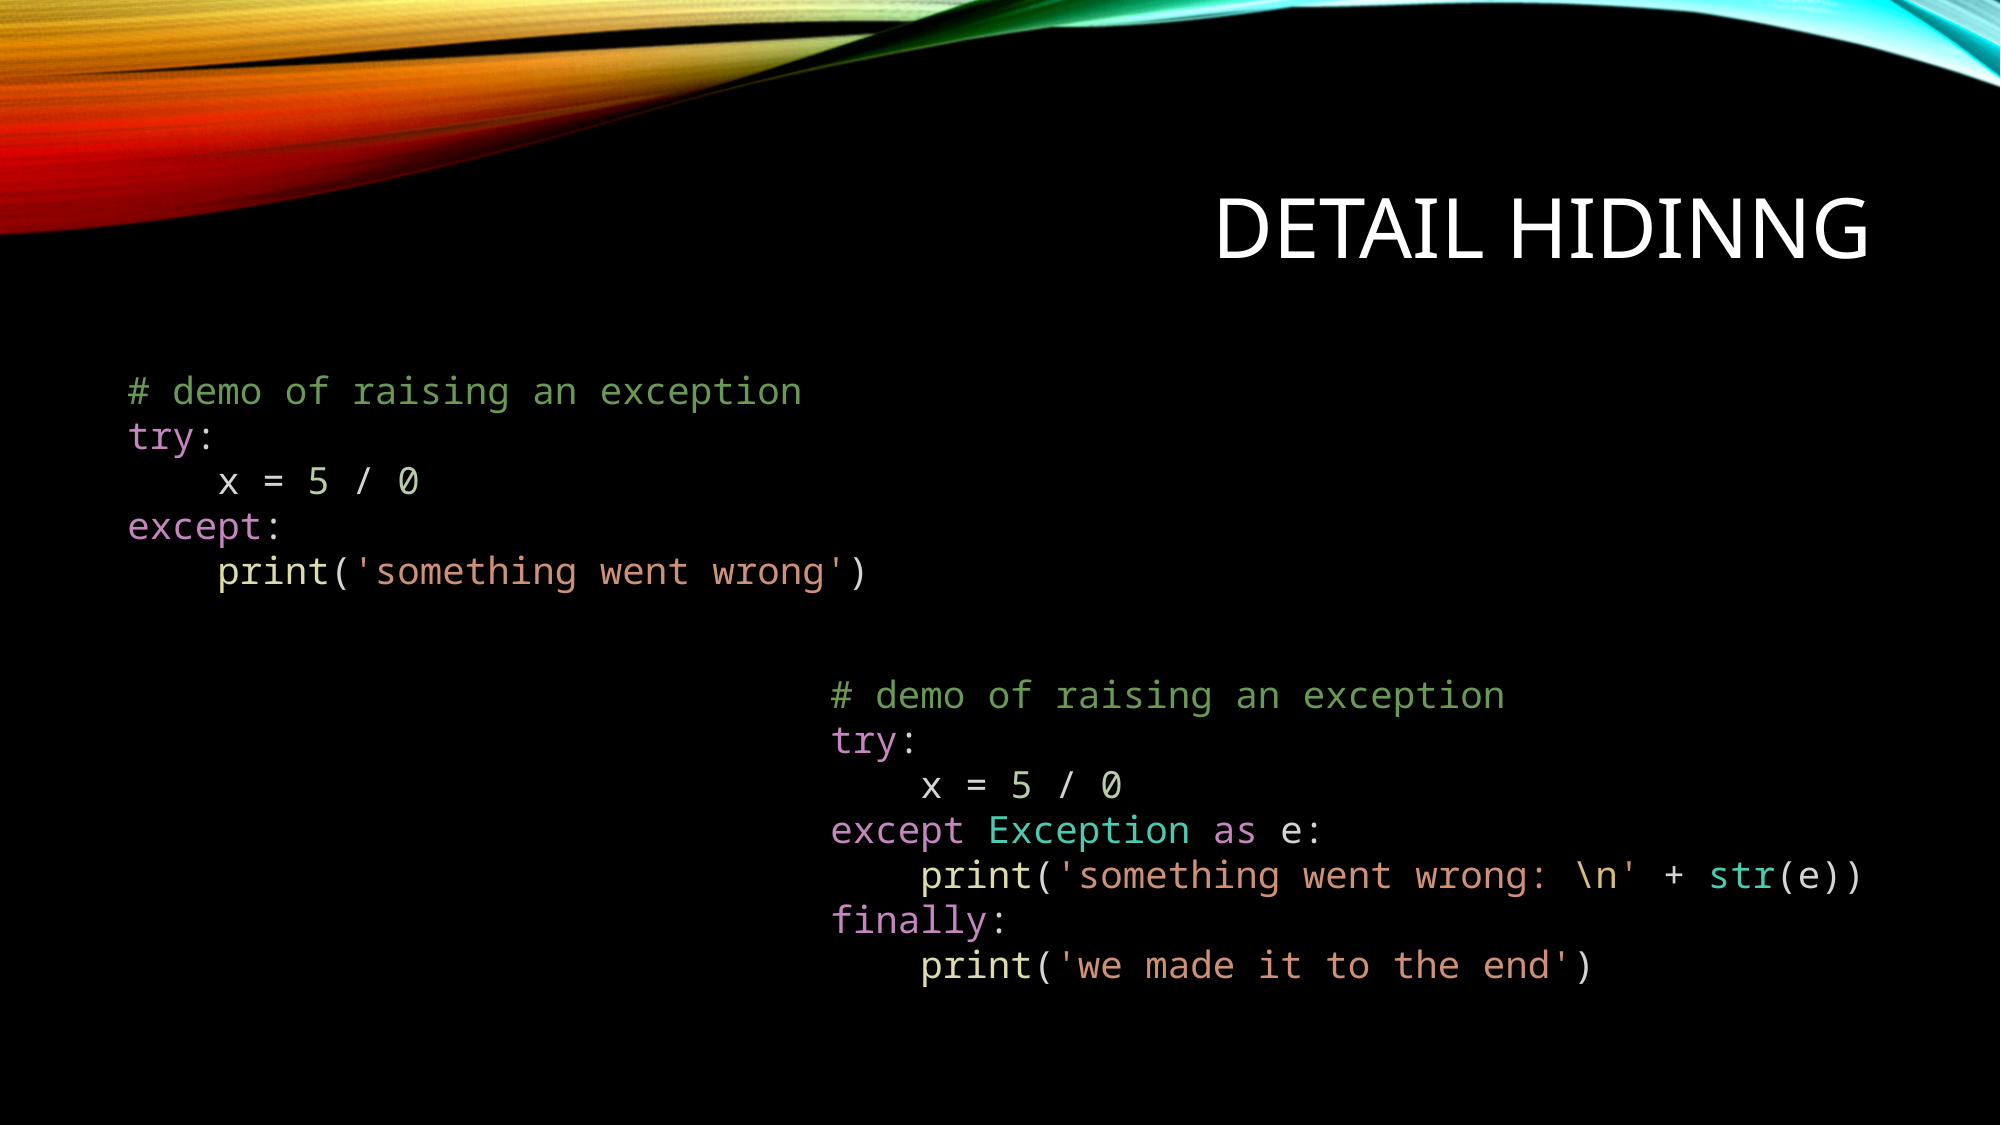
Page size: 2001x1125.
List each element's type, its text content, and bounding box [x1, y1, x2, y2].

title Detail hidinng [474, 125, 1888, 338]
picture [0, 0, 2000, 237]
text_box # demo of raising an exception try: x = 5 / 0 except Exception as e: print('something went wrong: \n' + str(e)) finally: print('we made it to the end') [815, 663, 2000, 1039]
text_box # demo of raising an exception try: x = 5 / 0 except: print('something went wrong') [112, 359, 1113, 600]
